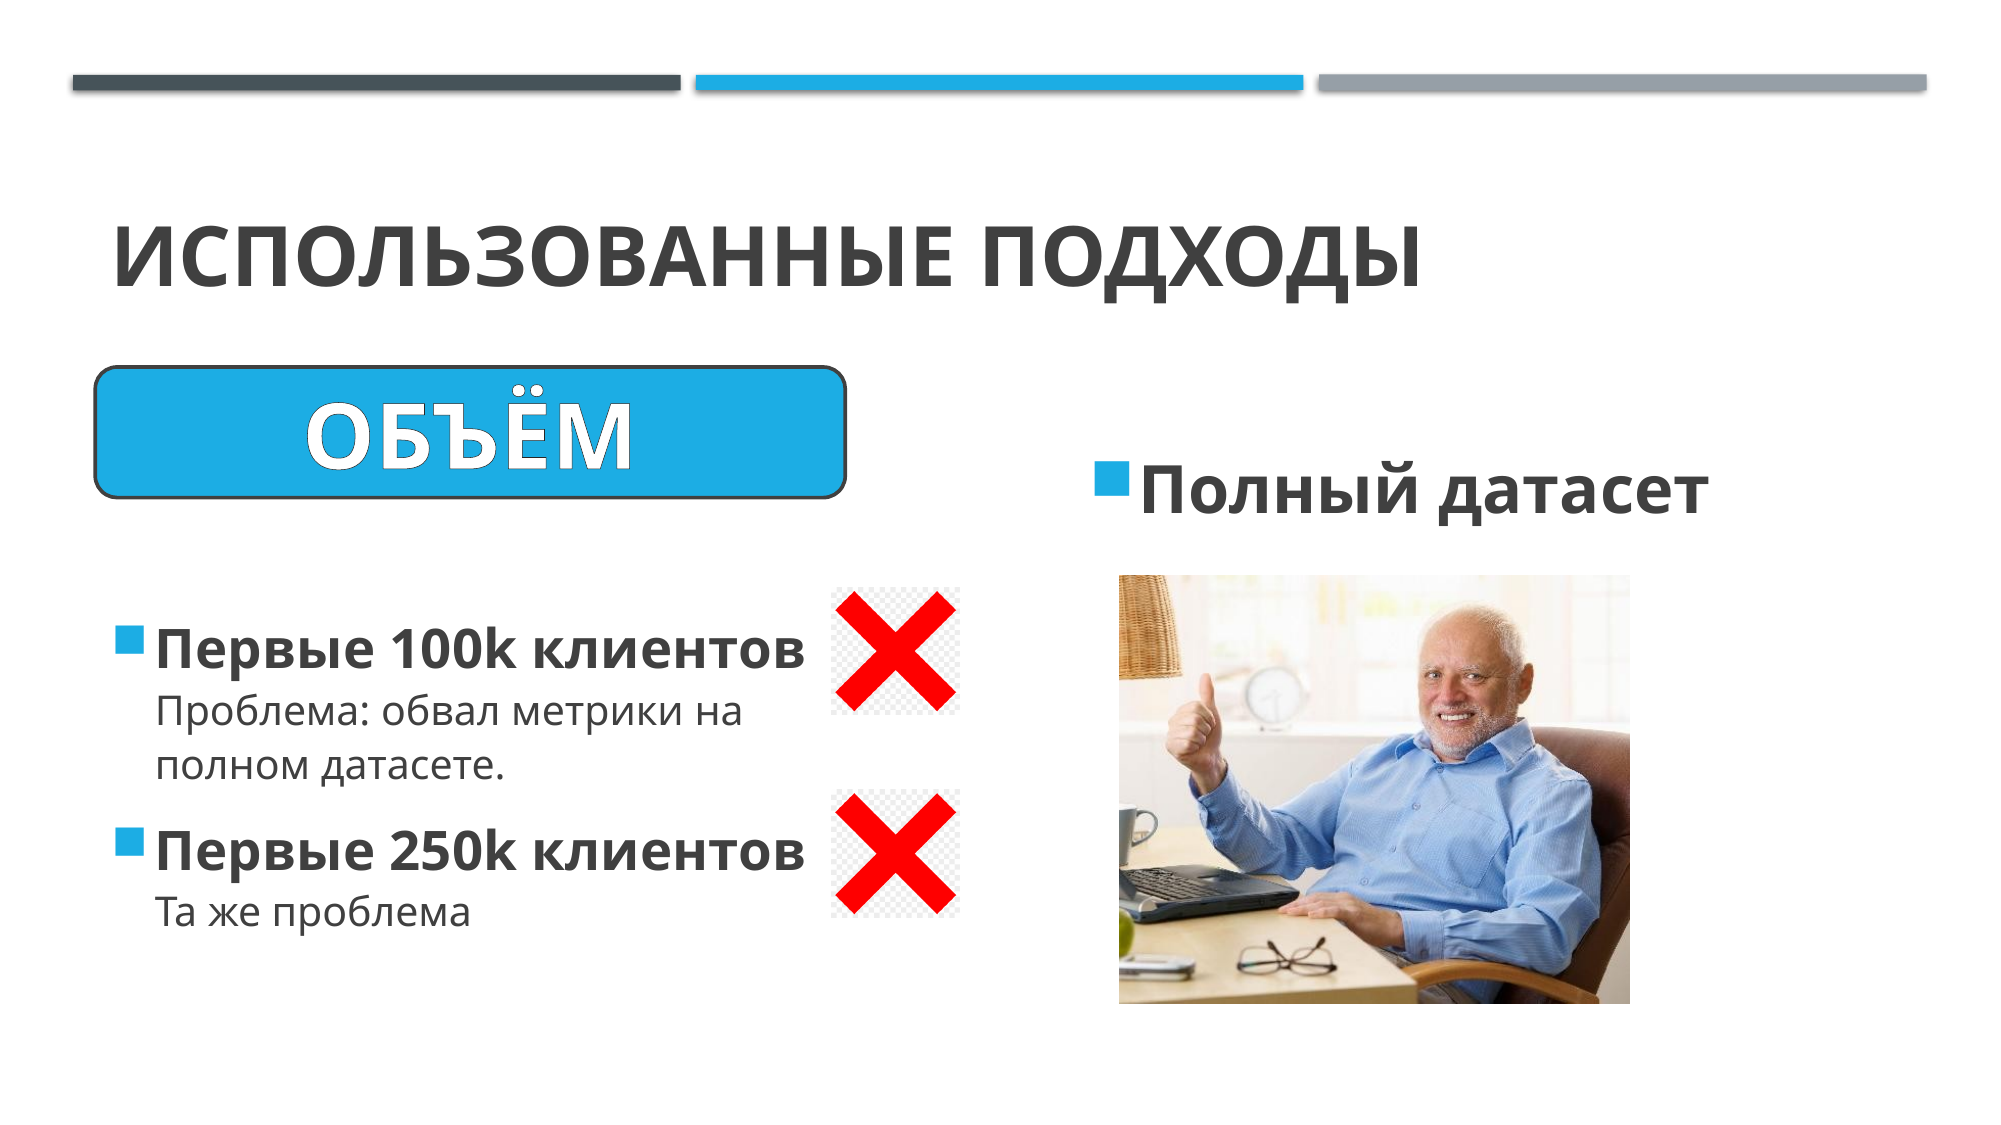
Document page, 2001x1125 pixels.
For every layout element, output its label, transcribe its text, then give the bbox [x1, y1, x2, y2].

picture [1119, 574, 1631, 1004]
text_box ОБЪЁМ [93, 365, 848, 500]
list Первые 100k клиентов Проблема: обвал метрики на полном датасете. Первые 250k клиентов Та же проблема [95, 600, 846, 979]
text_box Полный датасет [1073, 379, 1824, 587]
picture [830, 586, 960, 716]
title ИСПОЛЬЗОВАННЫЕ ПОДХОДЫ [95, 115, 1905, 311]
picture [830, 788, 960, 918]
